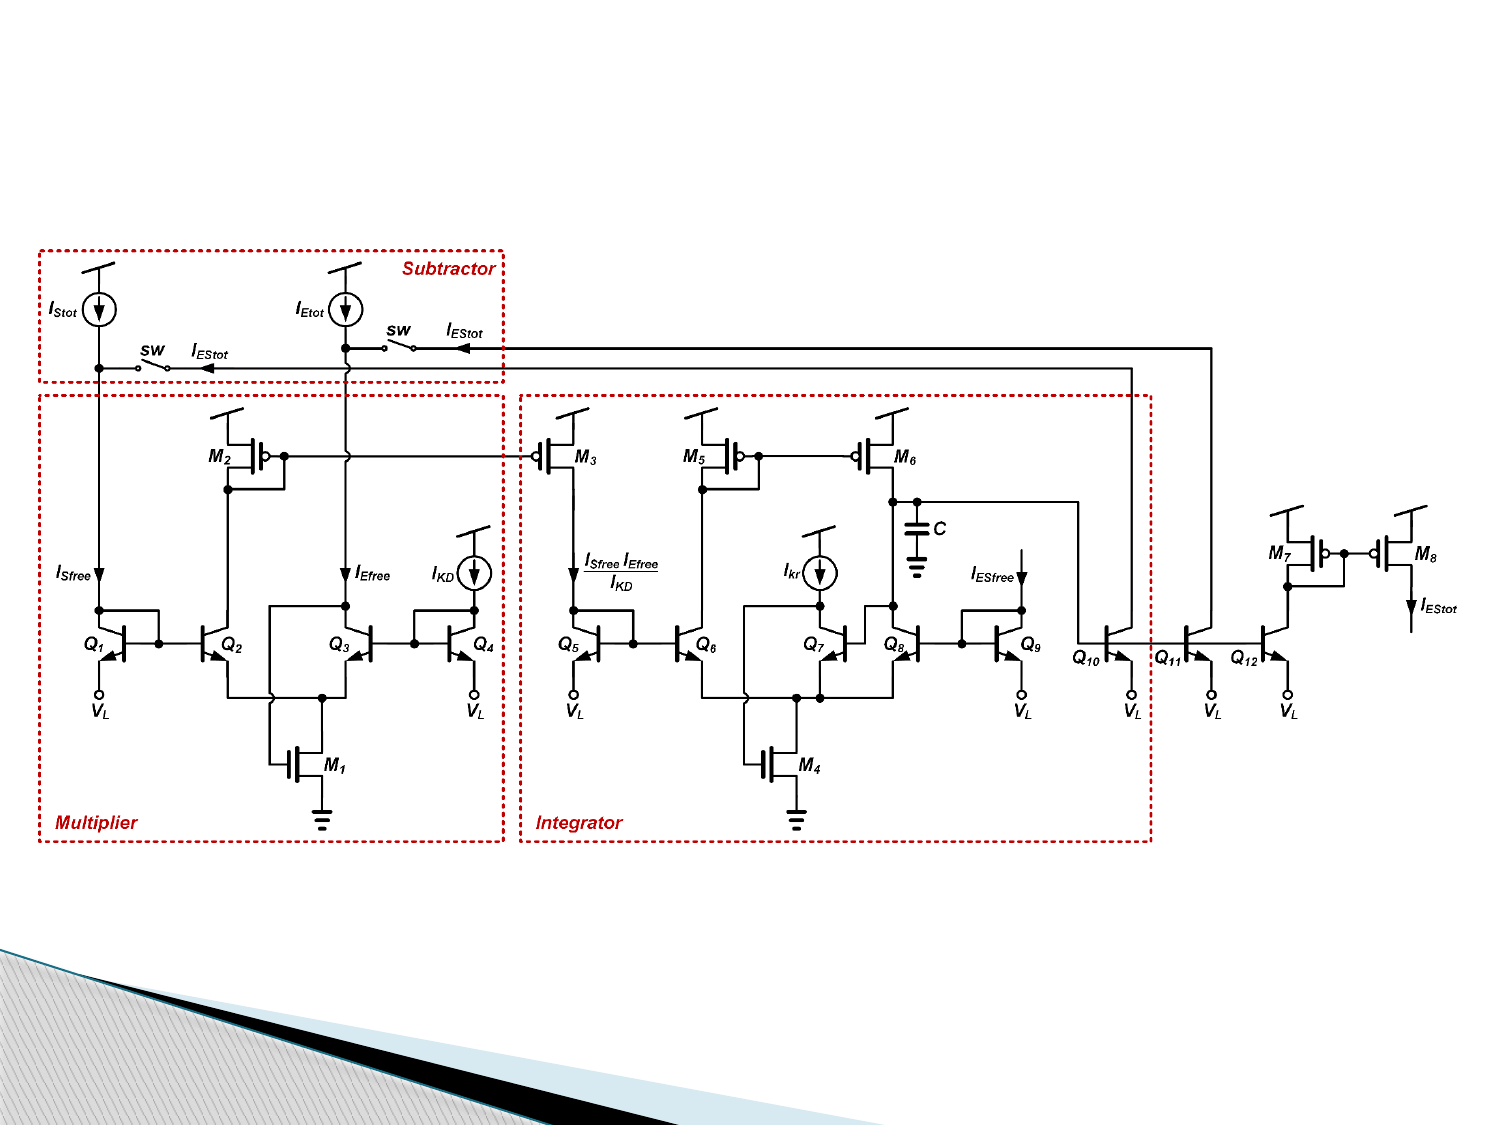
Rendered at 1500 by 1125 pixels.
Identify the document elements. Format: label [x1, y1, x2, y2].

picture [37, 249, 1463, 844]
